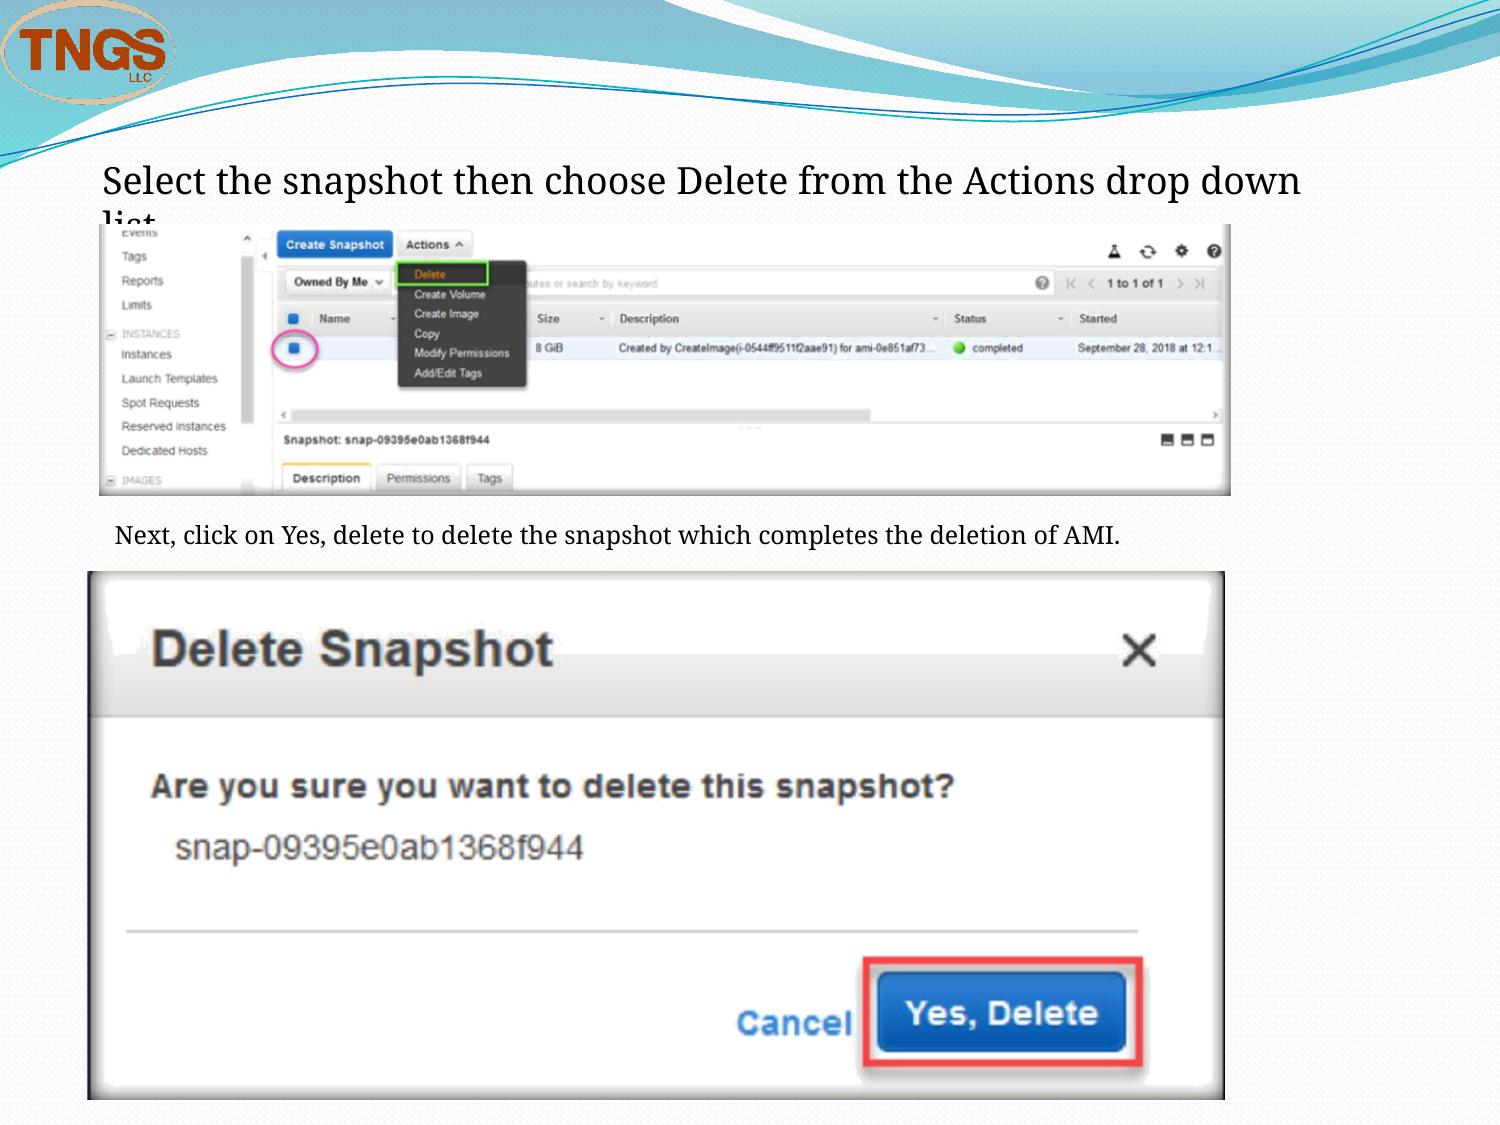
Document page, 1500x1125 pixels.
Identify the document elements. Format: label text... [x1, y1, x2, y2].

picture [0, 0, 175, 105]
picture [99, 224, 1231, 496]
text_box Select the snapshot then choose Delete from the Actions drop down list. [87, 149, 1388, 255]
picture [87, 571, 1226, 1101]
text_box Next, click on Yes, delete to delete the snapshot which completes the deletion of AMI. [99, 512, 1225, 558]
